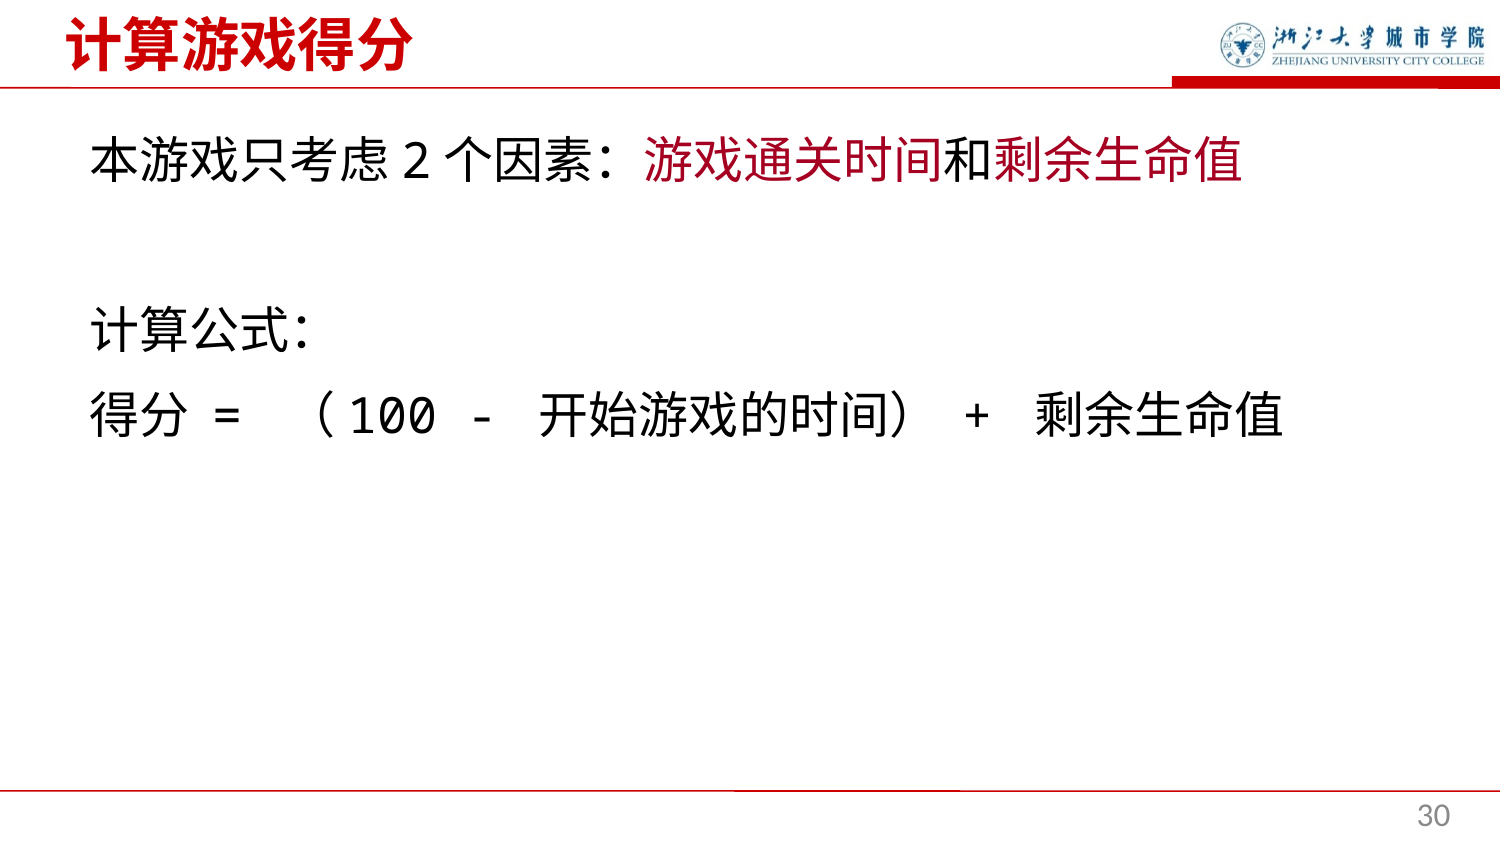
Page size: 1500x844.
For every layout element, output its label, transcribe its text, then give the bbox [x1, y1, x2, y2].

text_box 本游戏只考虑2个因素：游戏通关时间和剩余生命值 计算公式： 得分 = （100 - 开始游戏的时间） + 剩余生命值 [75, 120, 1424, 413]
picture [1210, 5, 1497, 73]
text_box 30 [1114, 791, 1465, 836]
title 计算游戏得分 [49, 7, 1400, 80]
